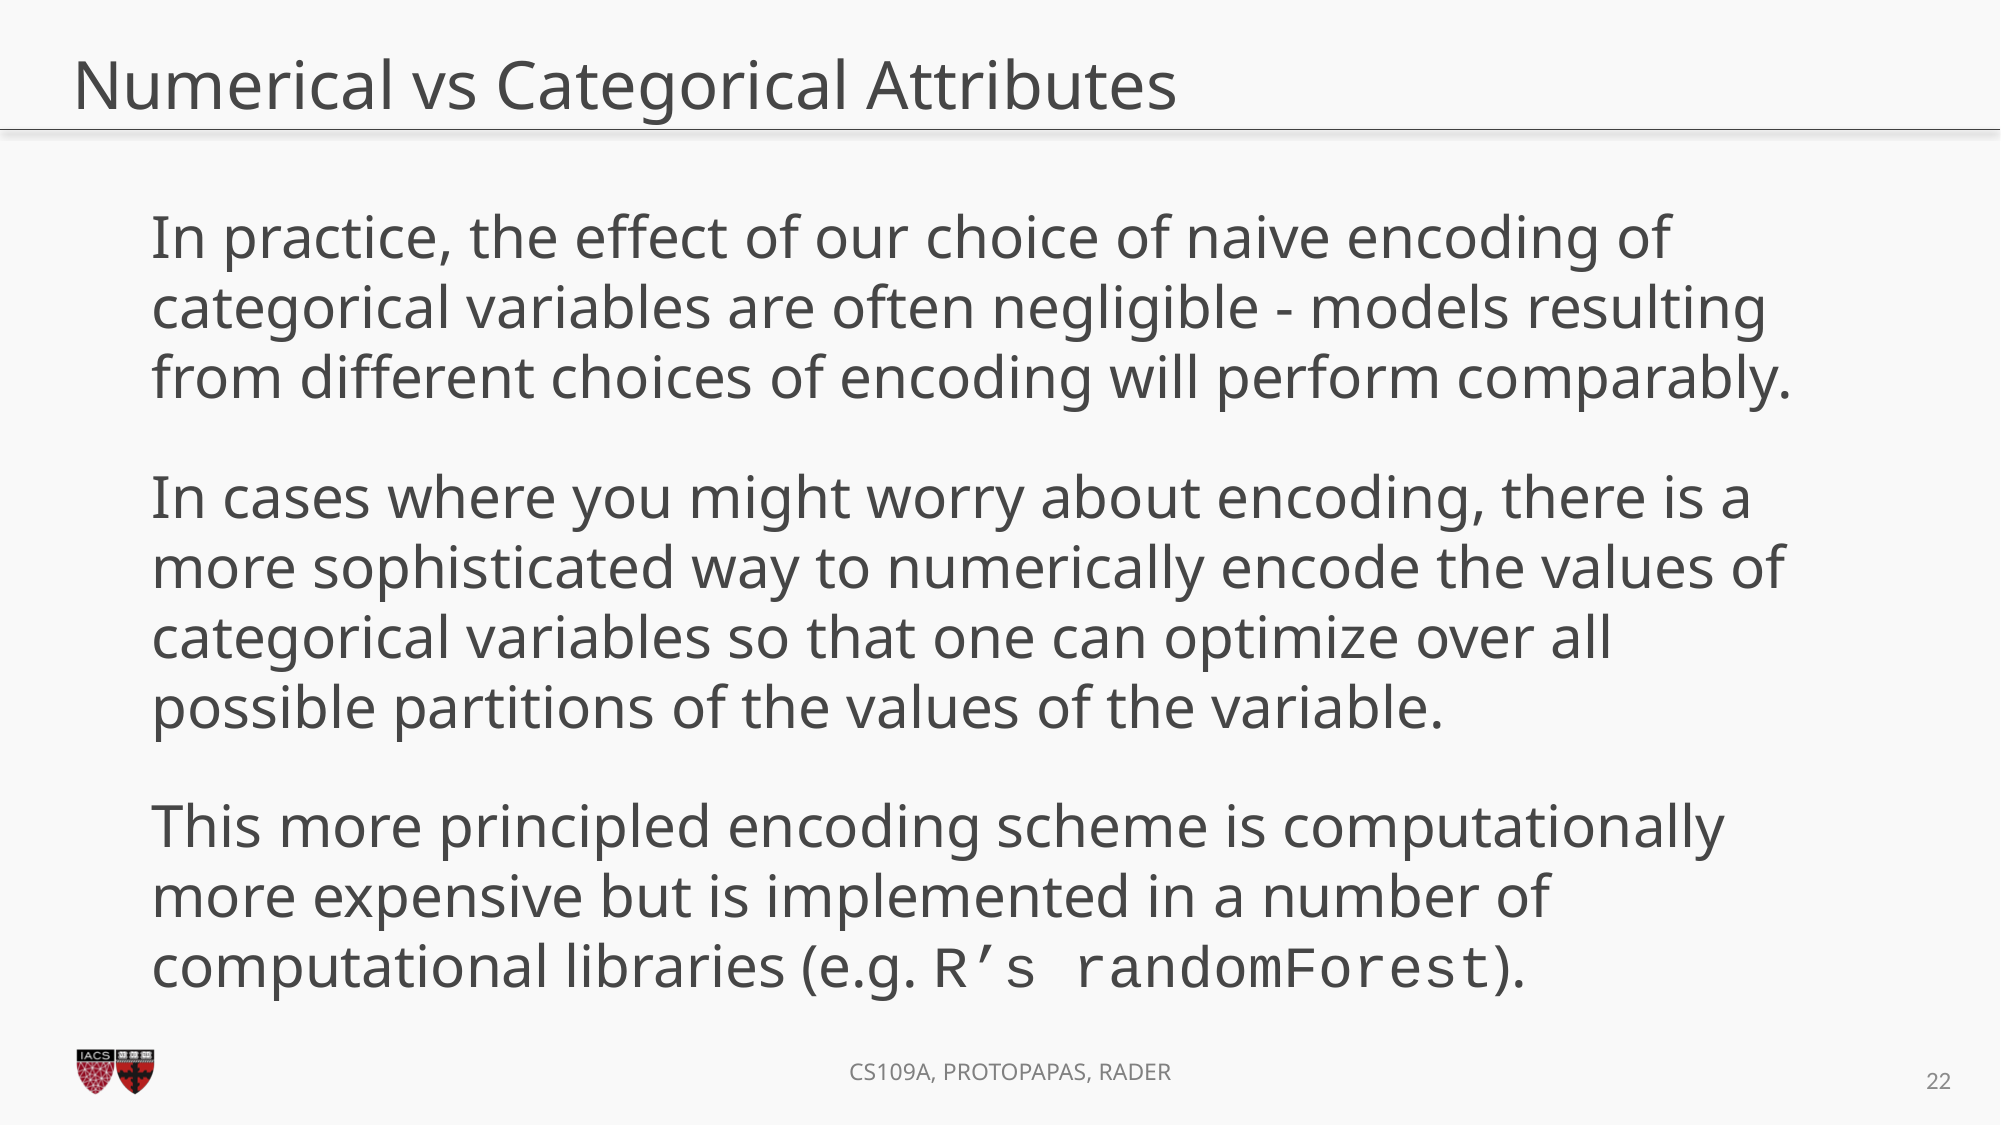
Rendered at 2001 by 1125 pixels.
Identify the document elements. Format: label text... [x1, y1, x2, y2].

slide_number 22 [1500, 1050, 1967, 1110]
picture [75, 1049, 155, 1095]
title Numerical vs Categorical Attributes [57, 35, 1943, 162]
list In practice, the effect of our choice of naive encoding of categorical variables are often negligible - models resulting from different choices of encoding will perform comparably. In cases where you might worry about encoding, there is a more sophisticated way to numerically encode the values of categorical variables so that one can optimize over all possible partitions of the values of the variable. This more principled encoding scheme is computationally more expensive but is implemented in a number of computational libraries (e.g. R’s randomForest). [136, 193, 1831, 540]
